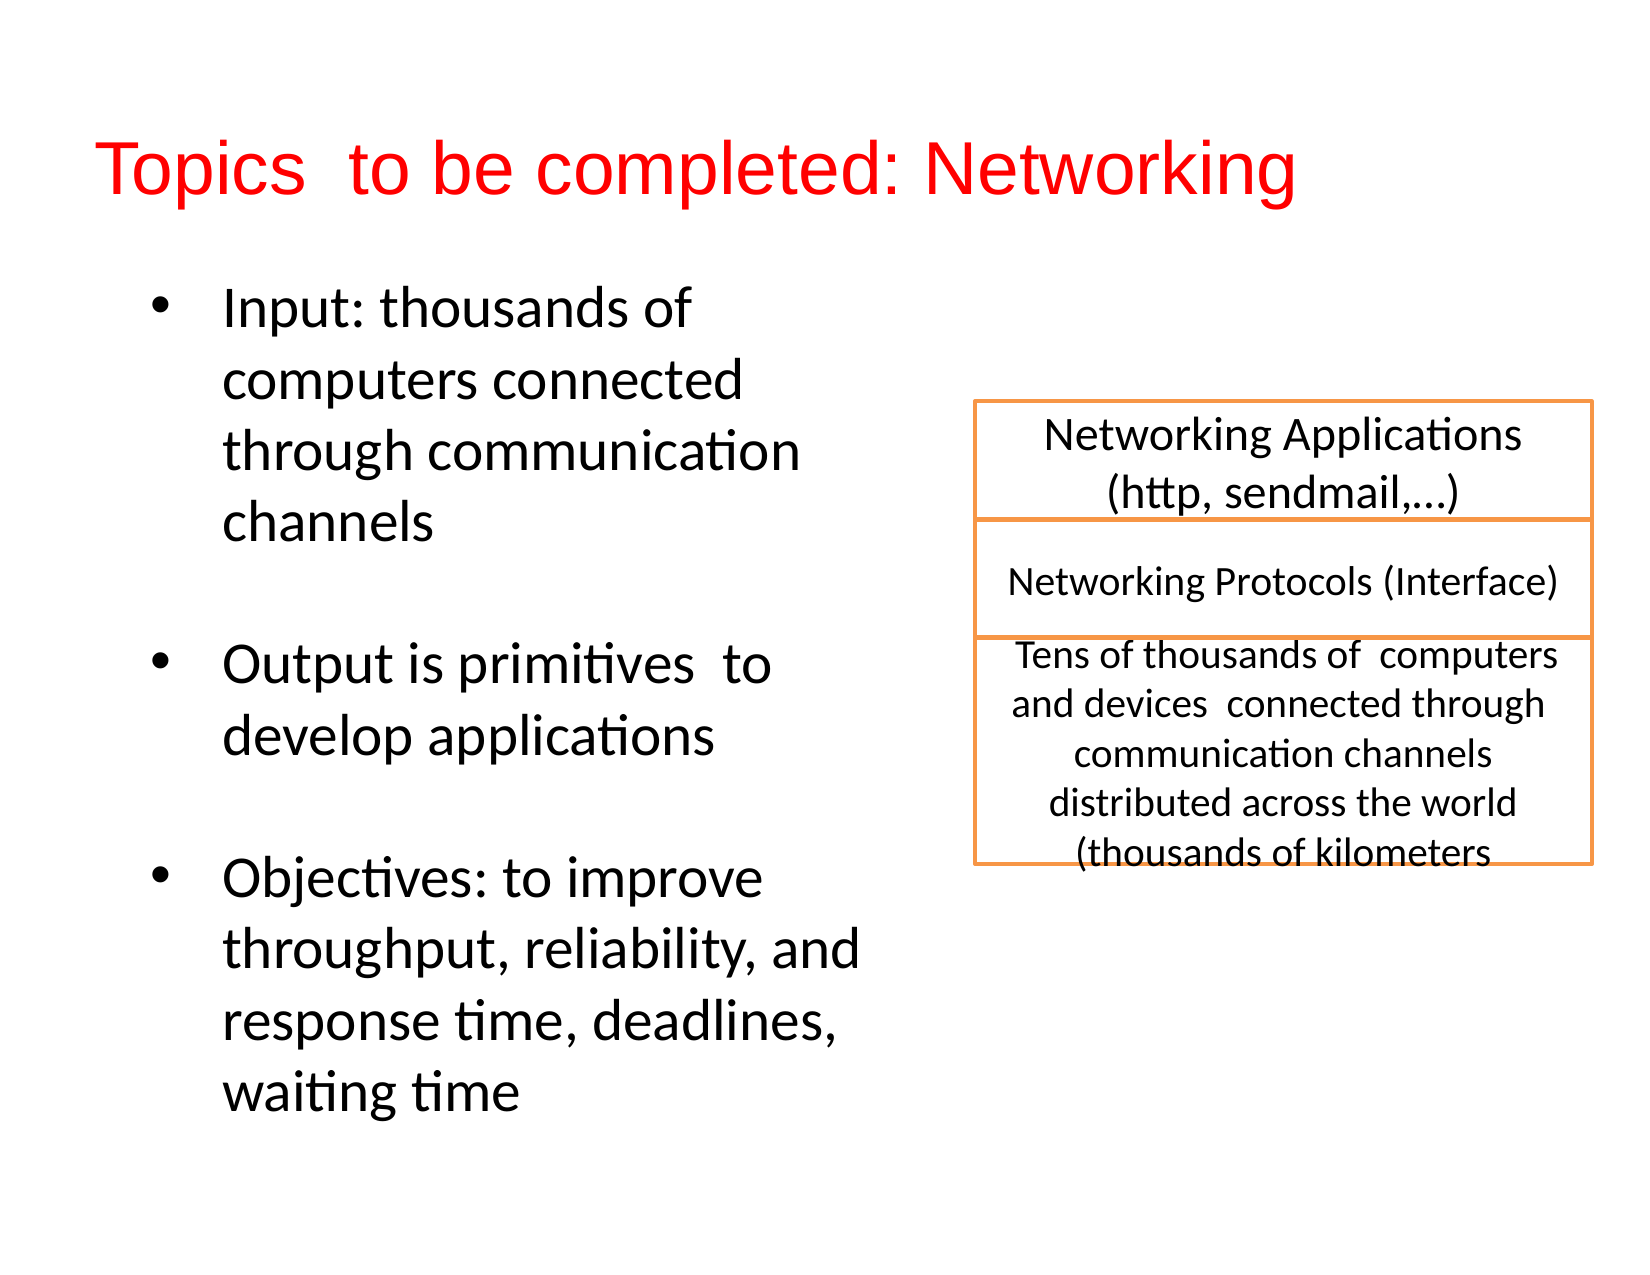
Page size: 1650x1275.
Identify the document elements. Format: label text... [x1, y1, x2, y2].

text_box Networking Protocols (Interface) [973, 517, 1594, 640]
list Input: thousands of computers connected through communication channels Output is primitives to develop applications Objectives: to improve throughput, reliability, and response time, deadlines, waiting time [150, 268, 900, 1125]
text_box Networking Applications (http, sendmail,…) [973, 399, 1594, 517]
text_box Tens of thousands of computers and devices connected through communication channels distributed across the world (thousands of kilometers [973, 640, 1594, 866]
title Topics to be completed: Networking [94, 119, 1475, 274]
